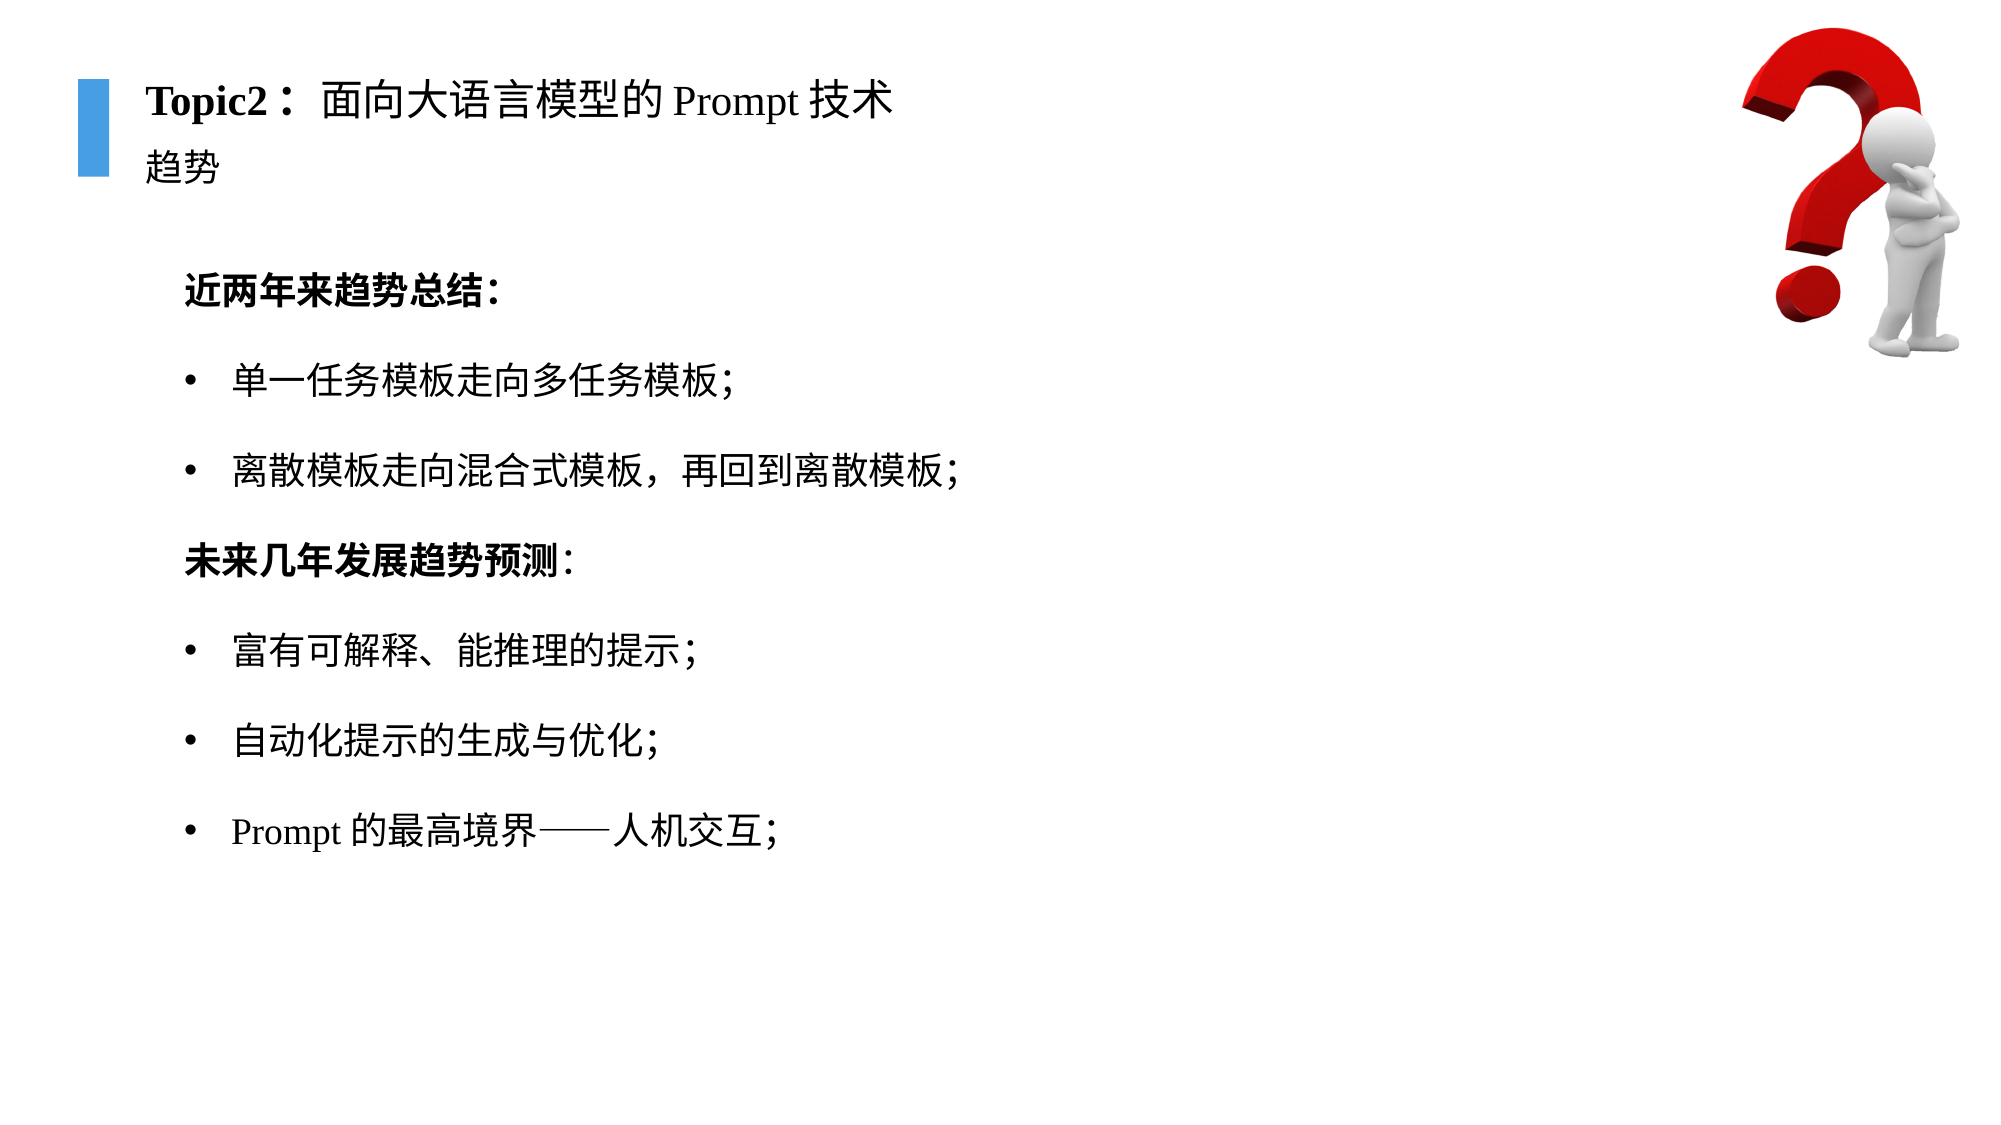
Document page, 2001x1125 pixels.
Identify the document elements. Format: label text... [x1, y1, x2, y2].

title Topic2：面向大语言模型的Prompt技术 [137, 65, 962, 138]
text_box 近两年来趋势总结： 单一任务模板走向多任务模板； 离散模板走向混合式模板，再回到离散模板； 未来几年发展趋势预测： 富有可解释、能推理的提示； 自动化提示的生成与优化； Prompt的最高境界——人机交互； [176, 259, 1745, 860]
picture [1741, 27, 1980, 368]
text_box 趋势 [138, 136, 229, 197]
